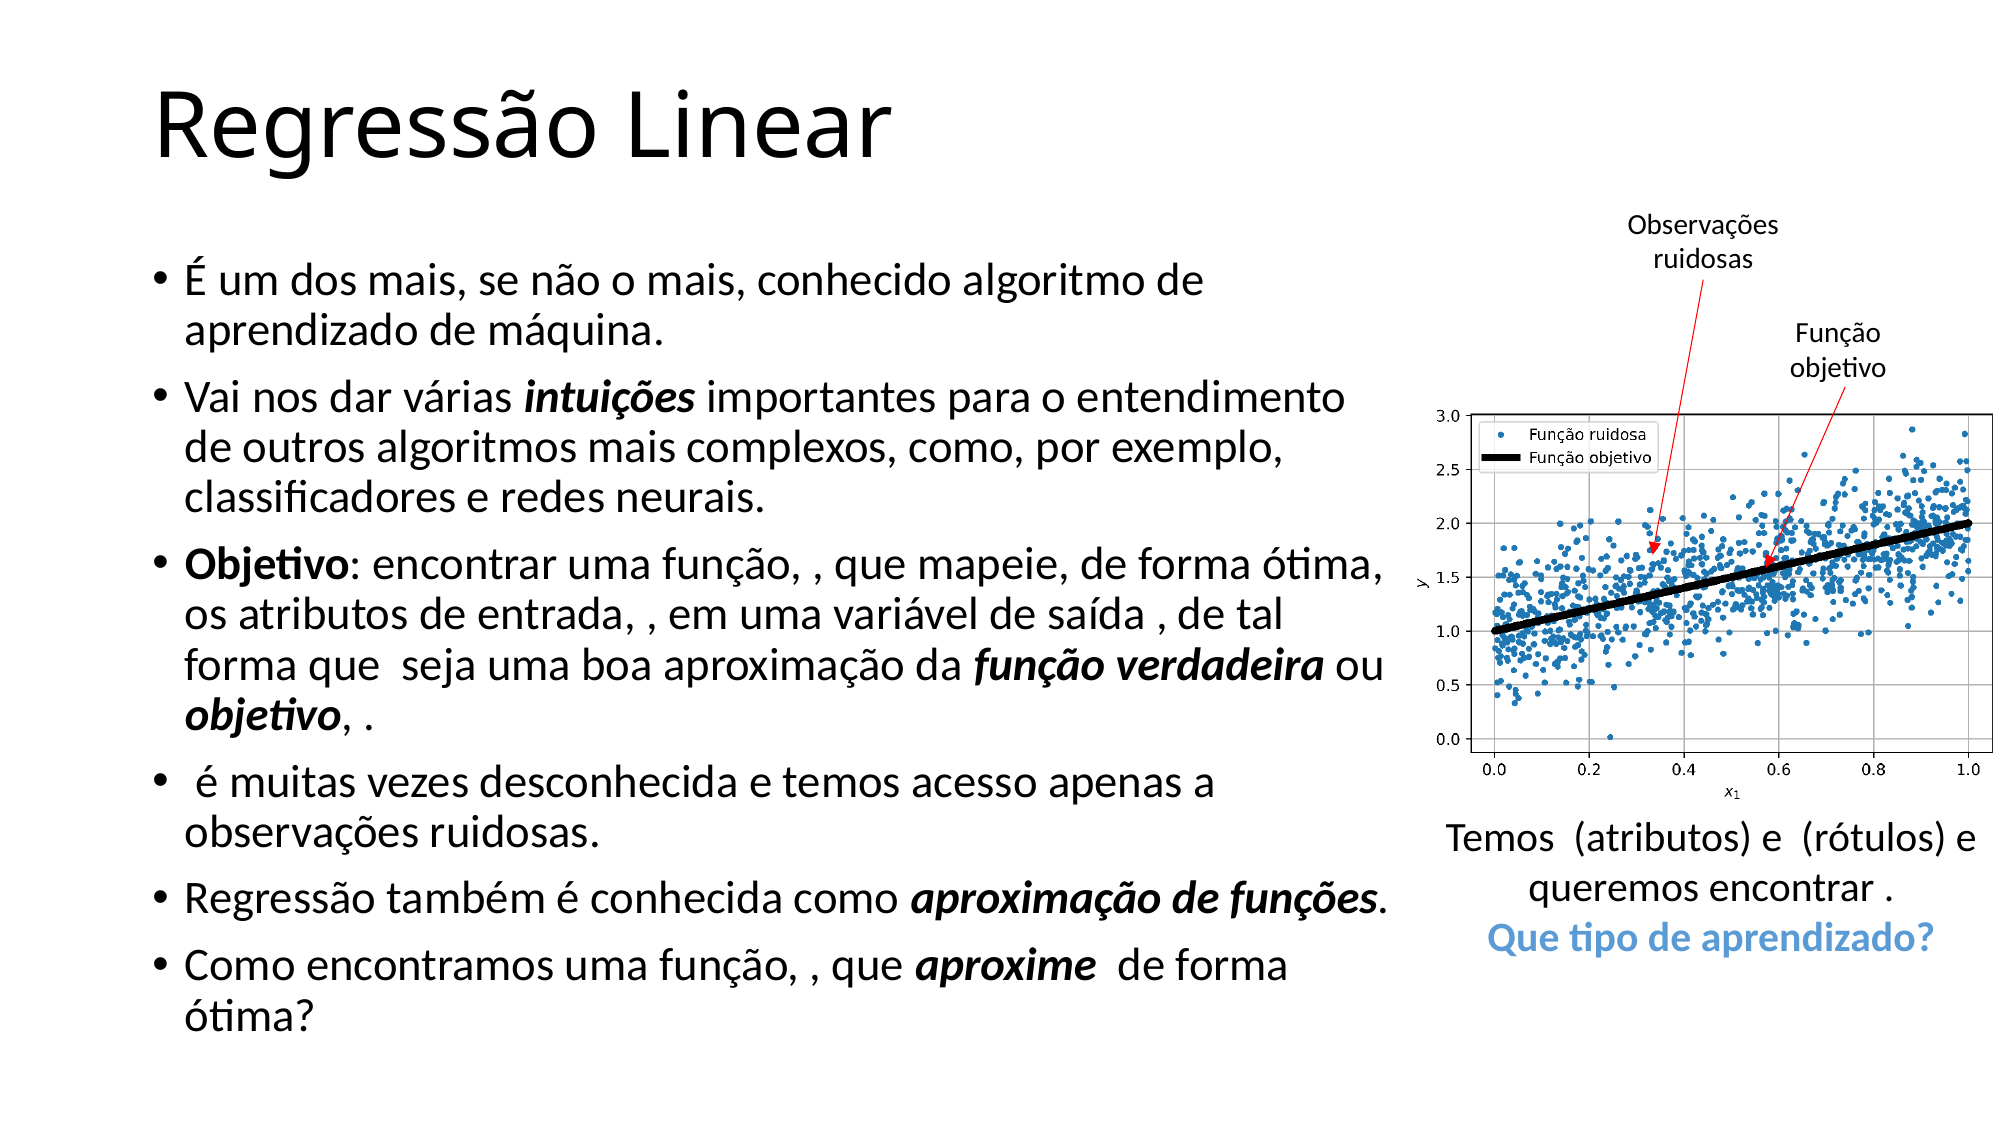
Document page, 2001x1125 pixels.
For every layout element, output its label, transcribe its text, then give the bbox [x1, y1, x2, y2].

text_box Função objetivo [1745, 305, 1932, 391]
text_box Observações ruidosas [1610, 197, 1797, 283]
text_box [1765, 387, 1846, 568]
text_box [1652, 279, 1704, 555]
picture [1411, 400, 1995, 802]
title Regressão Linear [137, 59, 1863, 196]
